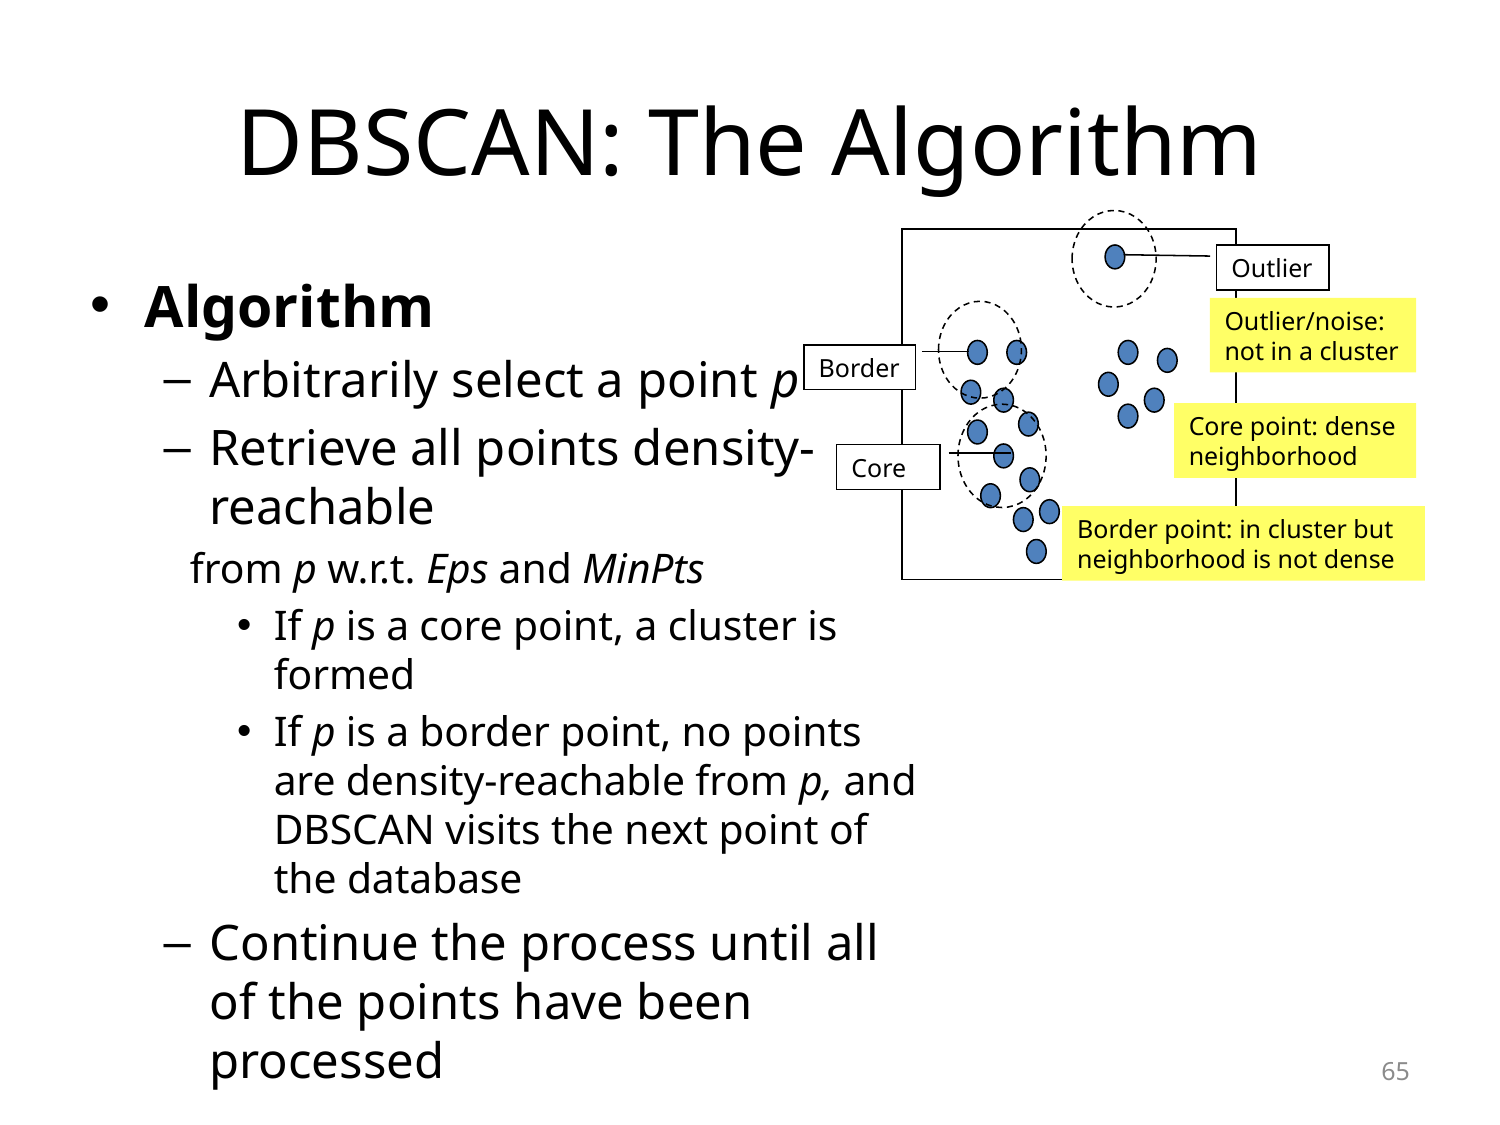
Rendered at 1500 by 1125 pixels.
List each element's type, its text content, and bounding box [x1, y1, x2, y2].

list Algorithm Arbitrarily select a point p Retrieve all points density-reachable from p w.r.t. Eps and MinPts If p is a core point, a cluster is formed If p is a border point, no points are density-reachable from p, and DBSCAN visits the next point of the database Continue the process until all of the points have been processed [75, 262, 932, 1103]
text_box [803, 210, 1426, 583]
title DBSCAN: The Algorithm [75, 45, 1425, 233]
slide_number 65 [1074, 1042, 1425, 1103]
